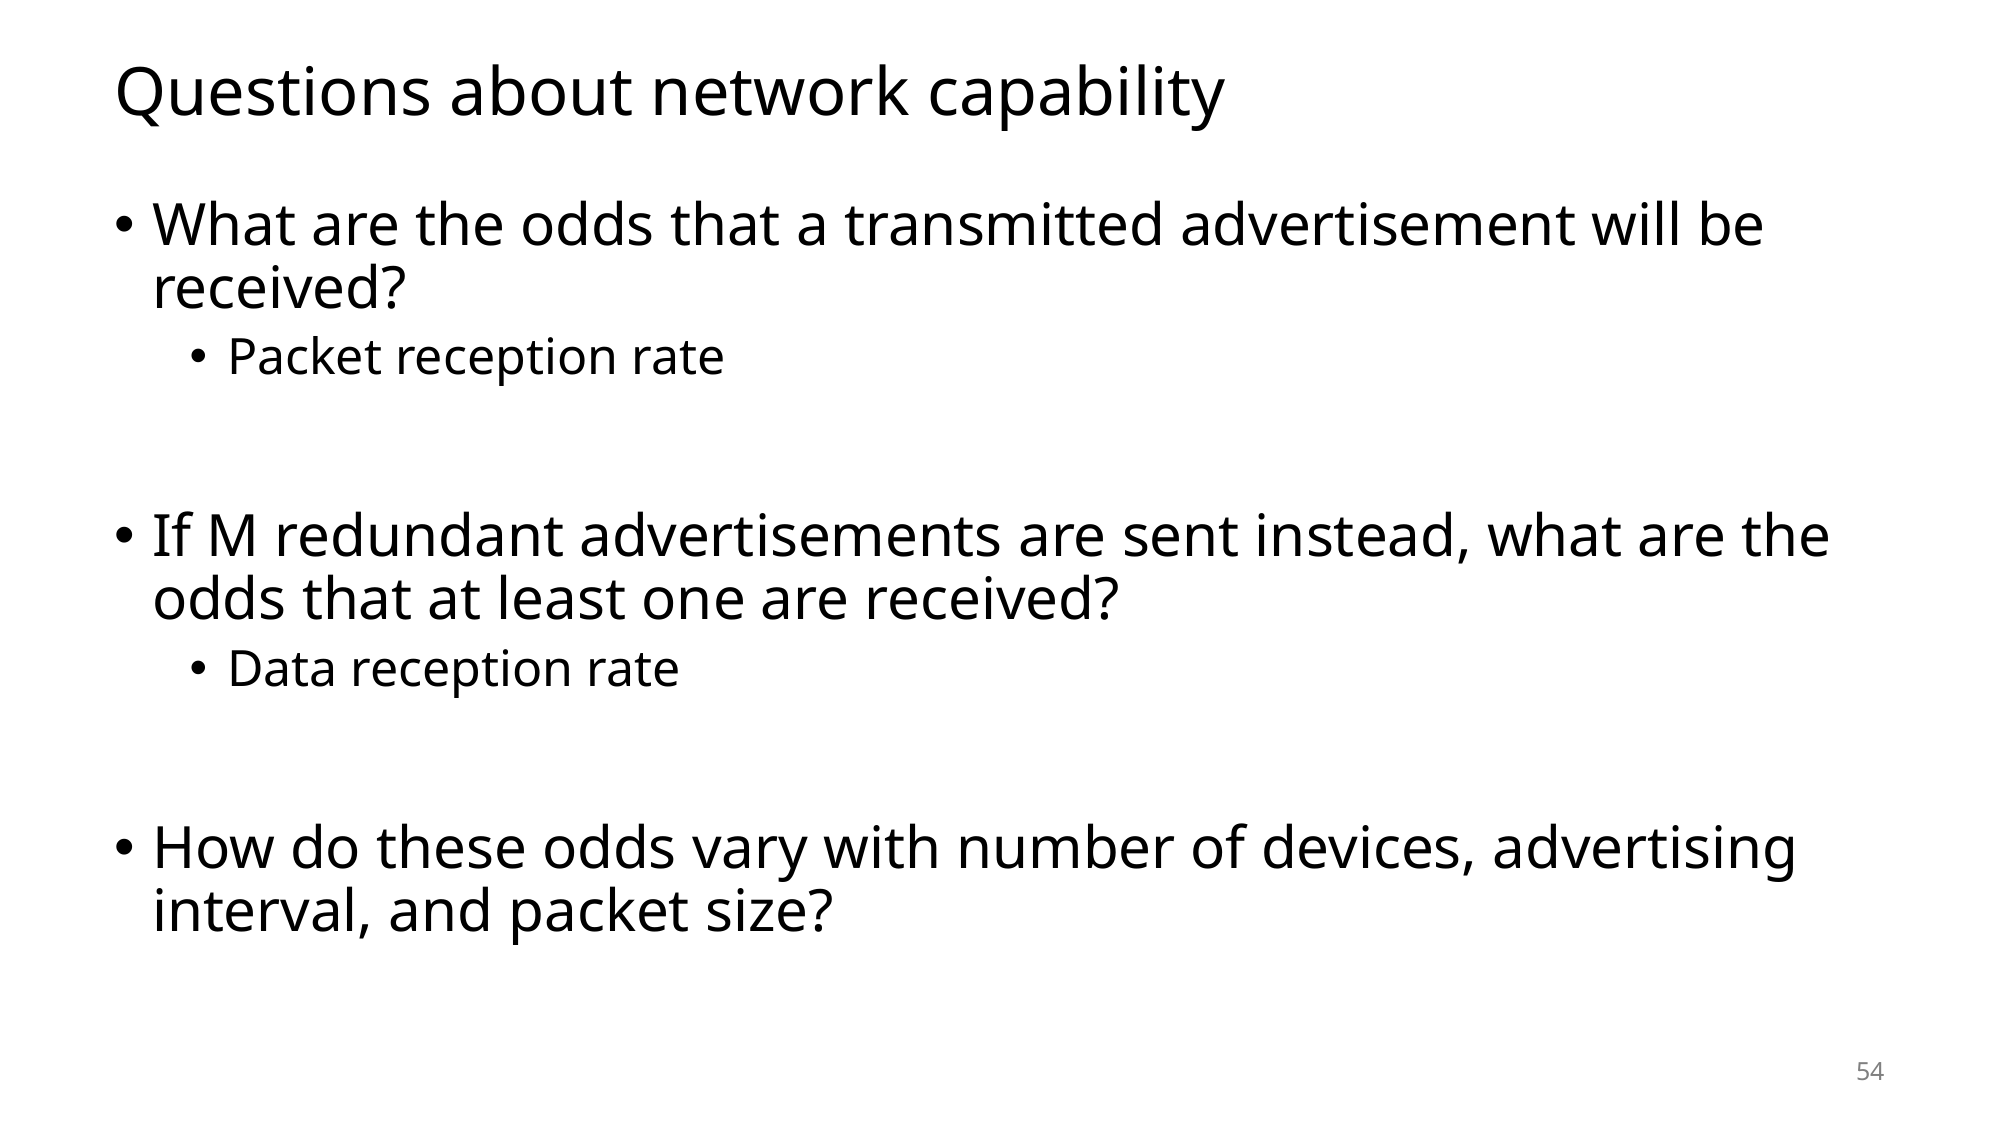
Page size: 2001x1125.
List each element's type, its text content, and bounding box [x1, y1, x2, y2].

slide_number 54 [1749, 1042, 1900, 1103]
list What are the odds that a transmitted advertisement will be received? Packet reception rate If M redundant advertisements are sent instead, what are the odds that at least one are received? Data reception rate How do these odds vary with number of devices, advertising interval, and packet size? [99, 187, 1900, 1013]
title Questions about network capability [99, 37, 1900, 150]
